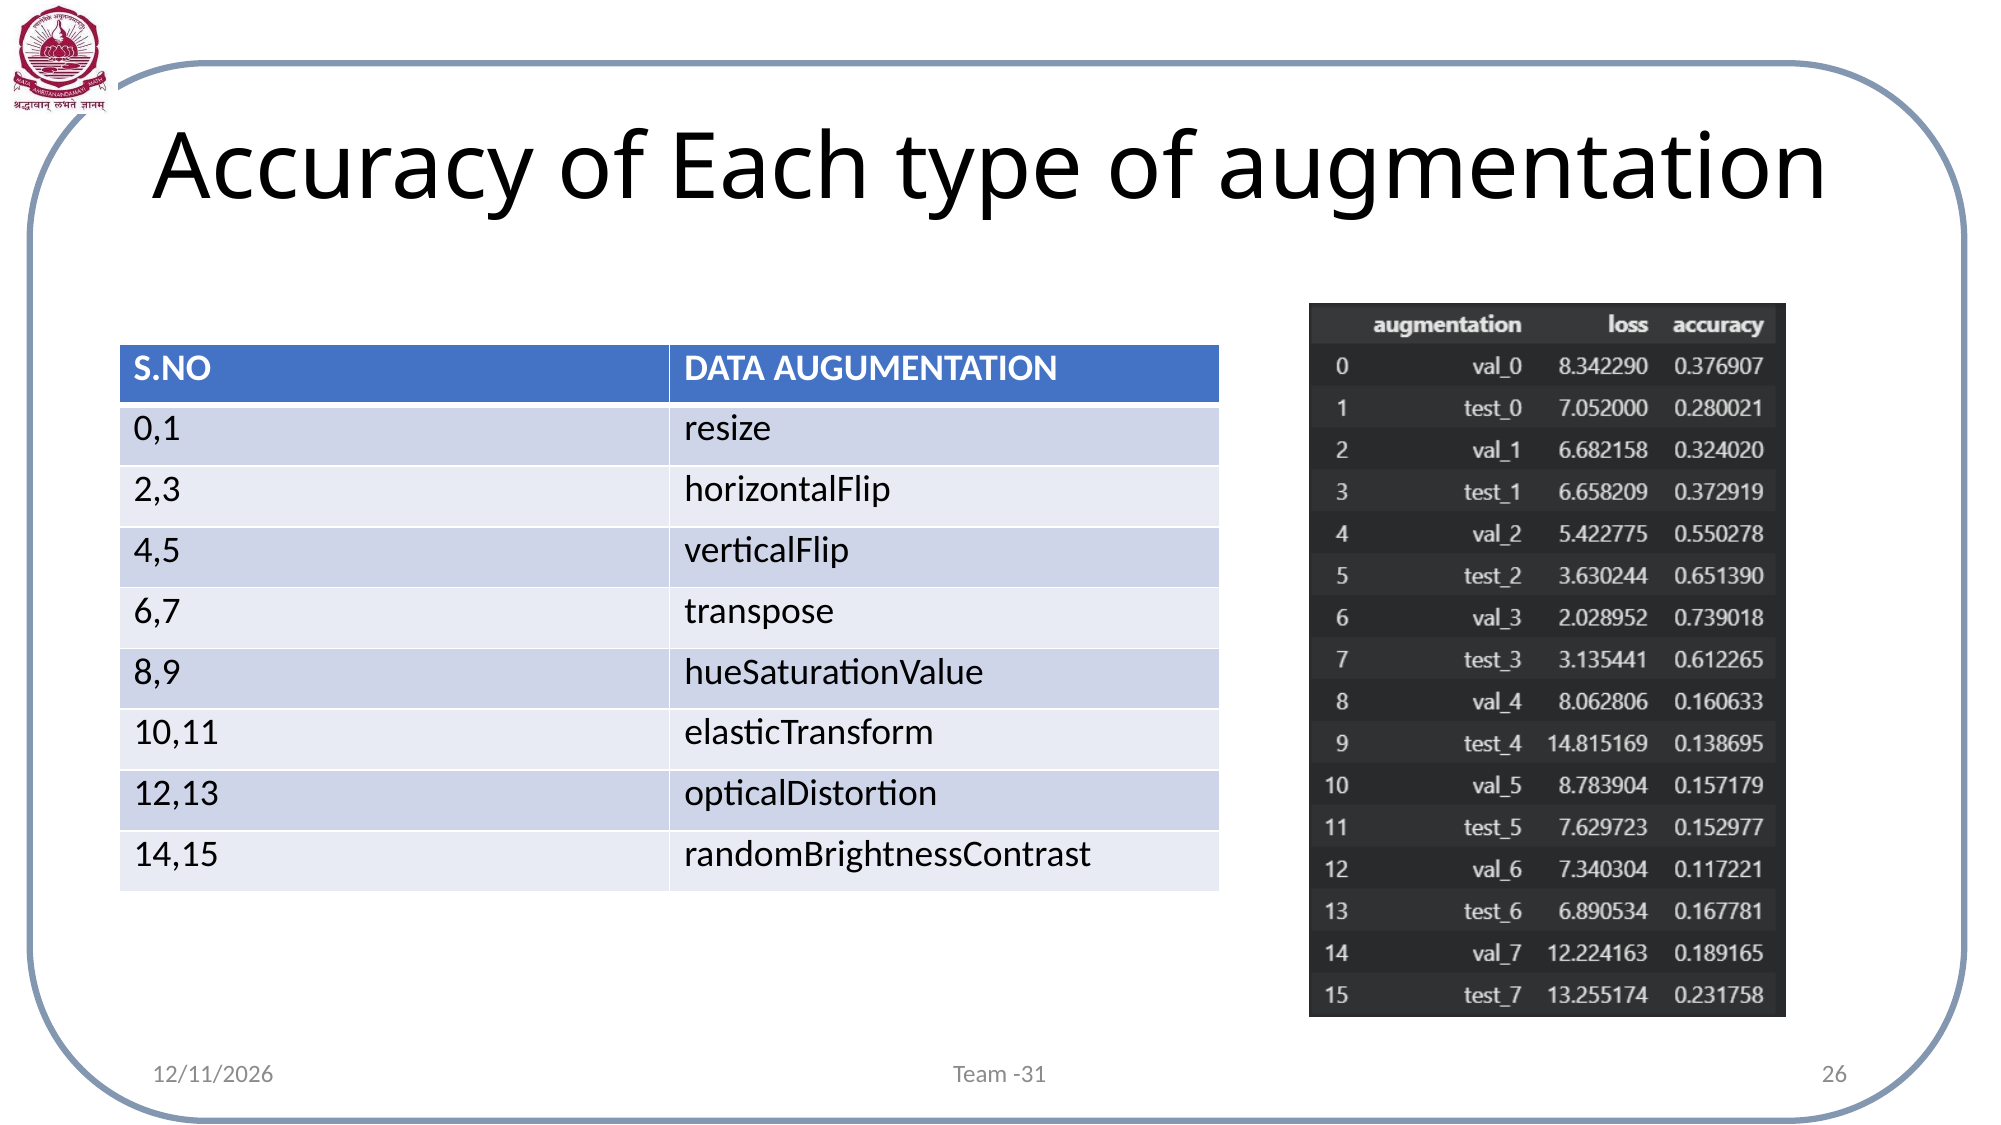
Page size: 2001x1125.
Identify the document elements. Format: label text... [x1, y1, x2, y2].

table_cell transpose [670, 588, 1219, 648]
table_cell 4,5 [120, 528, 669, 587]
table_cell opticalDistortion [670, 771, 1219, 830]
table_cell 10,11 [120, 710, 669, 769]
footer Team -31 [662, 1042, 1338, 1103]
table_cell 6,7 [120, 588, 669, 648]
table_header DATA AUGUMENTATION [670, 345, 1219, 402]
table_cell randomBrightnessContrast [670, 832, 1219, 891]
table_cell verticalFlip [670, 528, 1219, 587]
table_cell 8,9 [120, 649, 669, 708]
table_cell 2,3 [120, 467, 669, 526]
table_cell horizontalFlip [670, 467, 1219, 526]
picture [5, 4, 118, 114]
text_box [28, 62, 1966, 1122]
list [1309, 303, 1786, 1017]
table_cell 14,15 [120, 832, 669, 891]
table_header S.NO [120, 345, 669, 402]
table_cell 0,1 [120, 408, 669, 465]
title Accuracy of Each type of augmentation [137, 59, 1863, 78]
table_cell resize [670, 408, 1219, 465]
table_cell elasticTransform [670, 710, 1219, 769]
table_cell 12,13 [120, 771, 669, 830]
table_cell hueSaturationValue [670, 649, 1219, 708]
